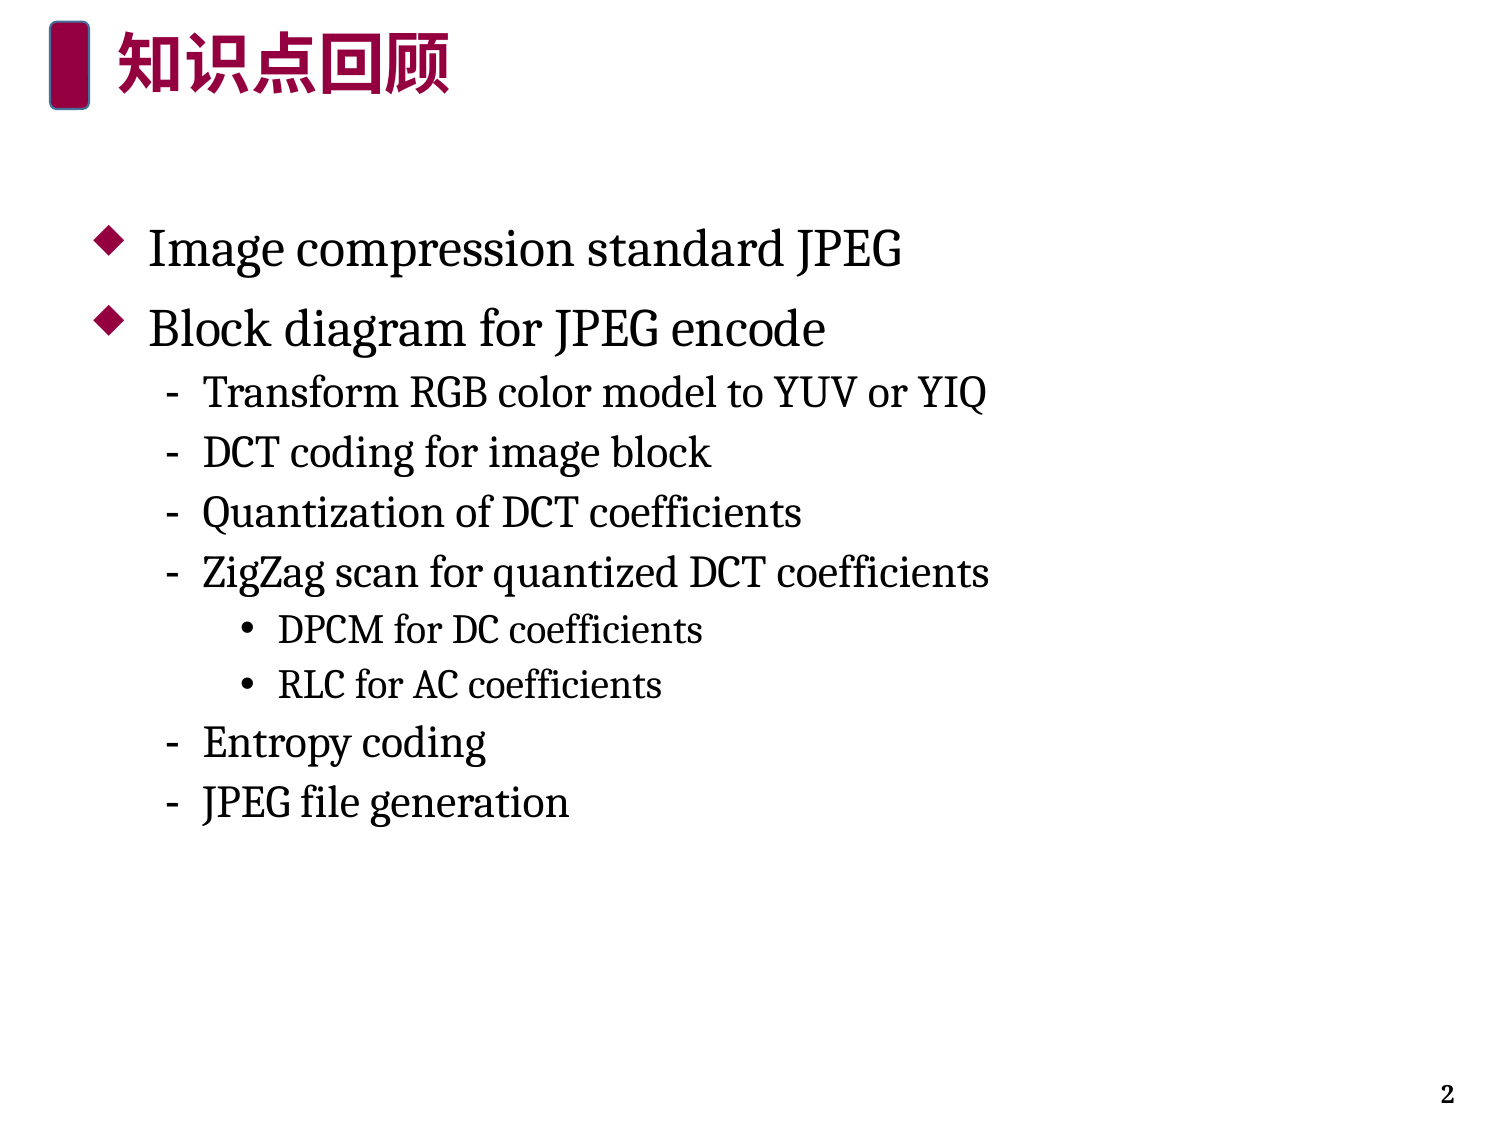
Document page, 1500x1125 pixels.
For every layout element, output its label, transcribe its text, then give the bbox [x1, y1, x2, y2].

title 知识点回顾 [103, 23, 1397, 111]
slide_number 2 [1384, 1065, 1500, 1125]
list Image compression standard JPEG Block diagram for JPEG encode Transform RGB color model to YUV or YIQ DCT coding for image block Quantization of DCT coefficients ZigZag scan for quantized DCT coefficients DPCM for DC coefficients RLC for AC coefficients Entropy coding JPEG file generation [75, 212, 1425, 1013]
